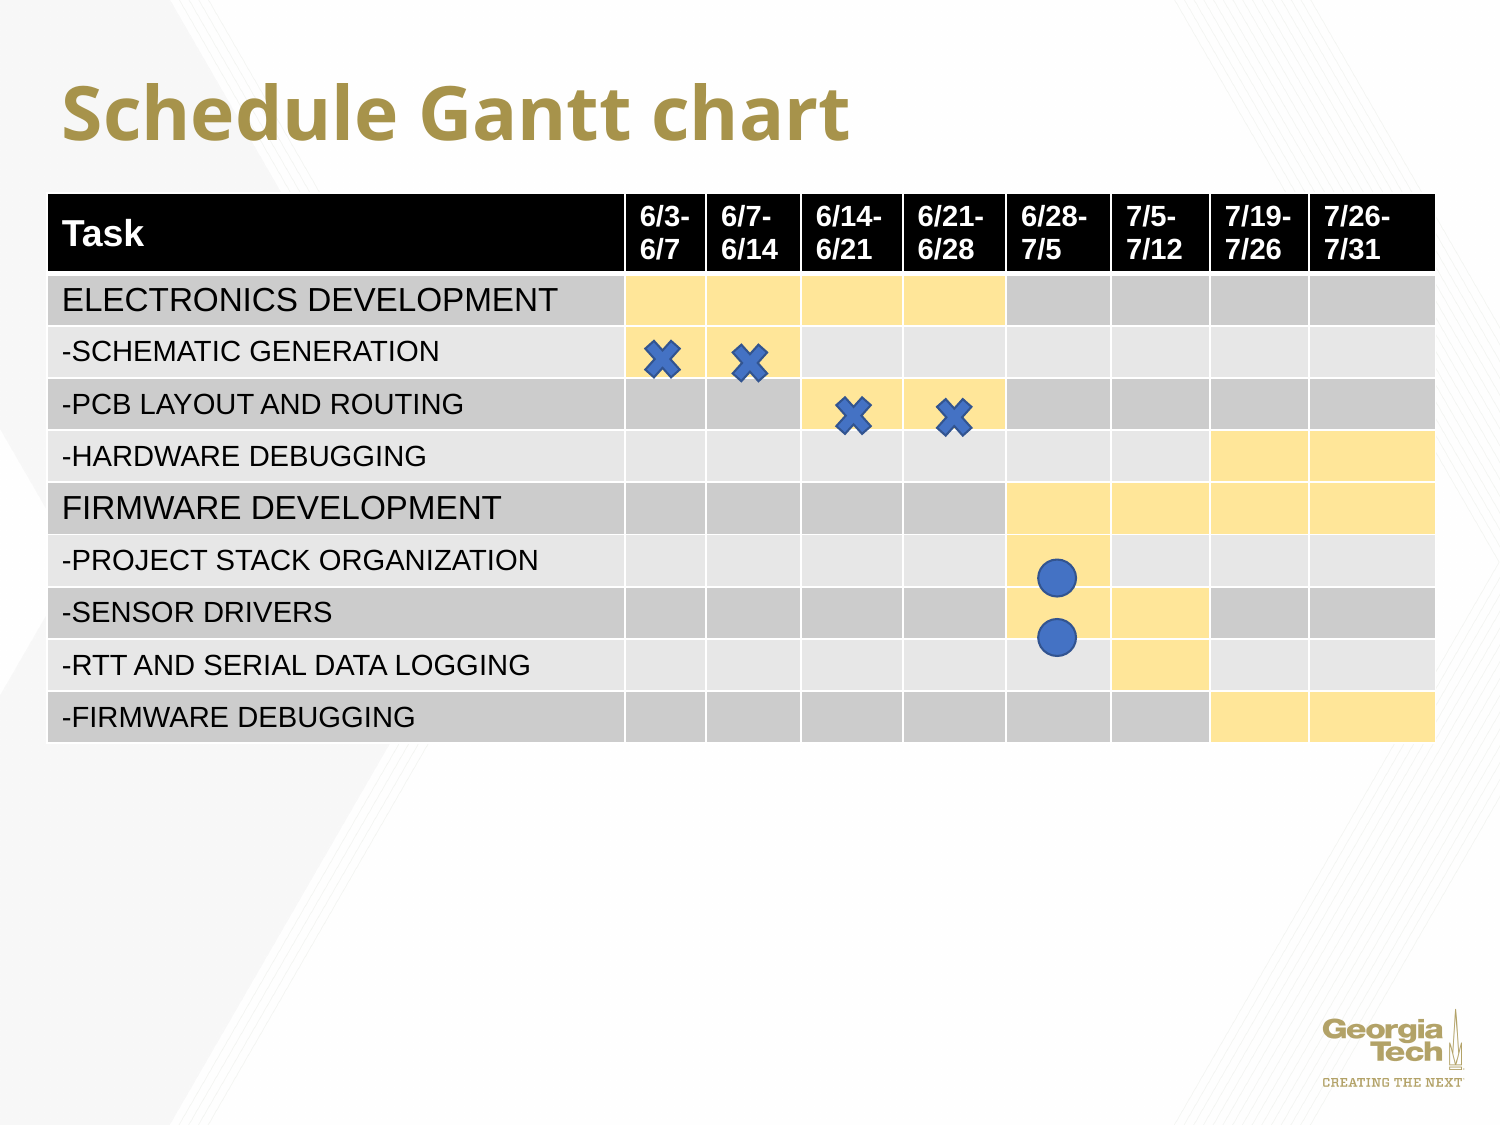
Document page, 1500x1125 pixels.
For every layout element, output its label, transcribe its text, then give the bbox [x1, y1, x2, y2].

table_cell [904, 379, 1005, 429]
table_cell [1112, 483, 1209, 534]
table_cell [802, 379, 902, 429]
table_cell -HARDWARE DEBUGGING [48, 431, 624, 481]
table_header 7/5-7/12 [1112, 194, 1209, 271]
table_cell [1310, 640, 1435, 690]
table_cell [1007, 588, 1110, 638]
table_header 6/14-6/21 [802, 194, 902, 271]
table_cell [707, 692, 800, 742]
table_cell [626, 692, 705, 742]
table_cell [802, 327, 902, 377]
table_cell -RTT AND SERIAL DATA LOGGING [48, 640, 624, 690]
table_cell -PROJECT STACK ORGANIZATION [48, 535, 624, 586]
table_cell [1310, 535, 1435, 586]
text_box [935, 397, 973, 438]
table_cell [1112, 276, 1209, 325]
table_cell [1310, 483, 1435, 534]
table_cell [1112, 379, 1209, 429]
table_cell [904, 692, 1005, 742]
table_cell [904, 431, 1005, 481]
table_cell [1112, 588, 1209, 638]
table_cell [1310, 327, 1435, 377]
title Schedule Gantt chart [46, 32, 1454, 200]
table_cell [802, 588, 902, 638]
table_cell [802, 692, 902, 742]
table_cell [1211, 276, 1308, 325]
table_cell [1007, 483, 1110, 534]
table_cell [707, 640, 800, 690]
table_cell [1310, 692, 1435, 742]
table_cell [1211, 588, 1308, 638]
table_cell [1310, 276, 1435, 325]
table_cell [707, 535, 800, 586]
table_cell [1007, 327, 1110, 377]
table_cell [626, 379, 705, 429]
table_cell [802, 276, 902, 325]
table_header 7/26-7/31 [1310, 194, 1435, 271]
table_cell [626, 431, 705, 481]
table_cell [904, 535, 1005, 586]
table_cell [802, 483, 902, 534]
table_header 6/3-6/7 [626, 194, 705, 271]
text_box [643, 339, 682, 379]
table_cell [1310, 588, 1435, 638]
table_cell [707, 379, 800, 429]
table_cell [904, 640, 1005, 690]
text_box [1037, 558, 1078, 598]
table_cell [1112, 692, 1209, 742]
picture [0, 0, 1500, 1125]
table_cell [1007, 379, 1110, 429]
table_cell [1310, 431, 1435, 481]
text_box [834, 395, 873, 436]
table_cell [904, 483, 1005, 534]
table_cell [1211, 483, 1308, 534]
table_header 6/21-6/28 [904, 194, 1005, 271]
table_cell [626, 588, 705, 638]
table_cell [802, 535, 902, 586]
table_cell [626, 276, 705, 325]
table_cell -FIRMWARE DEBUGGING [48, 692, 624, 742]
table_cell [1211, 692, 1308, 742]
table_cell [904, 588, 1005, 638]
table_cell [1007, 431, 1110, 481]
table_cell ELECTRONICS DEVELOPMENT [48, 276, 624, 325]
table_cell [904, 276, 1005, 325]
table_header 6/7-6/14 [707, 194, 800, 271]
table_cell -SENSOR DRIVERS [48, 588, 624, 638]
table_cell [626, 535, 705, 586]
table_cell [707, 431, 800, 481]
table_cell [1007, 692, 1110, 742]
table_cell [1211, 640, 1308, 690]
table_cell [1112, 640, 1209, 690]
table_cell [707, 483, 800, 534]
table_header 6/28-7/5 [1007, 194, 1110, 271]
table_cell [1310, 379, 1435, 429]
table_cell [802, 640, 902, 690]
table_cell [1211, 535, 1308, 586]
table_header 7/19-7/26 [1211, 194, 1308, 271]
table_cell [1112, 431, 1209, 481]
table_cell [802, 431, 902, 481]
table_cell [626, 327, 705, 377]
table_cell [626, 483, 705, 534]
text_box [1037, 617, 1078, 658]
table_cell [1112, 535, 1209, 586]
table_cell FIRMWARE DEVELOPMENT [48, 483, 624, 534]
table_header Task [48, 194, 624, 271]
table_cell [1112, 327, 1209, 377]
text_box [731, 343, 769, 383]
table_cell [1007, 640, 1110, 690]
table_cell [1211, 379, 1308, 429]
table_cell [1007, 535, 1110, 586]
table_cell [1007, 276, 1110, 325]
table_cell [626, 640, 705, 690]
table_cell [1211, 327, 1308, 377]
table_cell -SCHEMATIC GENERATION [48, 327, 624, 377]
table_cell [707, 588, 800, 638]
table_cell [707, 276, 800, 325]
table_cell [904, 327, 1005, 377]
table_cell [707, 327, 800, 377]
table_cell -PCB LAYOUT AND ROUTING [48, 379, 624, 429]
table_cell [1211, 431, 1308, 481]
